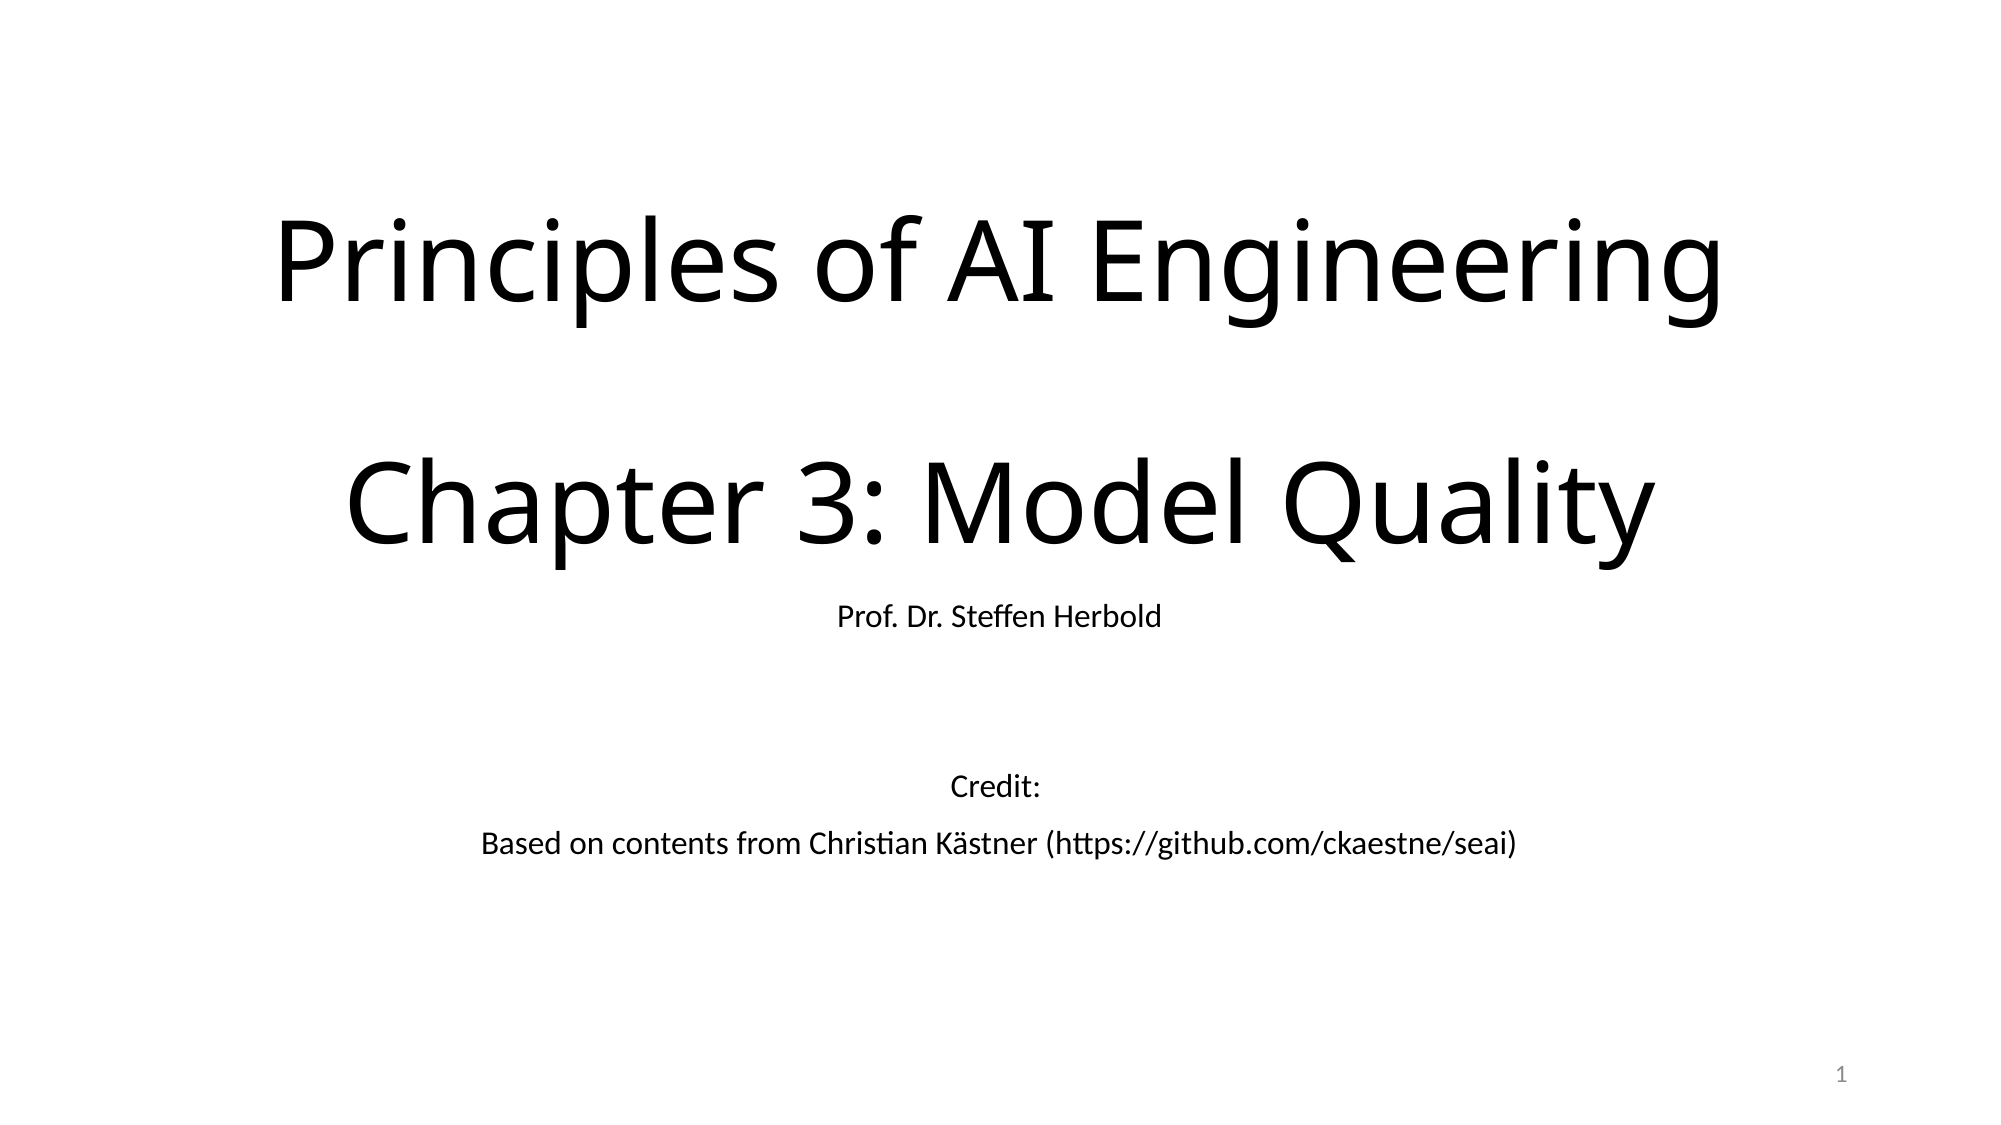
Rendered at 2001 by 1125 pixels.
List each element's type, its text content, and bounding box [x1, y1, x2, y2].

slide_number 1 [1412, 1042, 1863, 1103]
subtitle Prof. Dr. Steffen Herbold Credit: Based on contents from Christian Kästner (https://github.com/ckaestne/seai) [249, 590, 1750, 863]
title Principles of AI Engineering Chapter 3: Model Quality [249, 184, 1750, 576]
